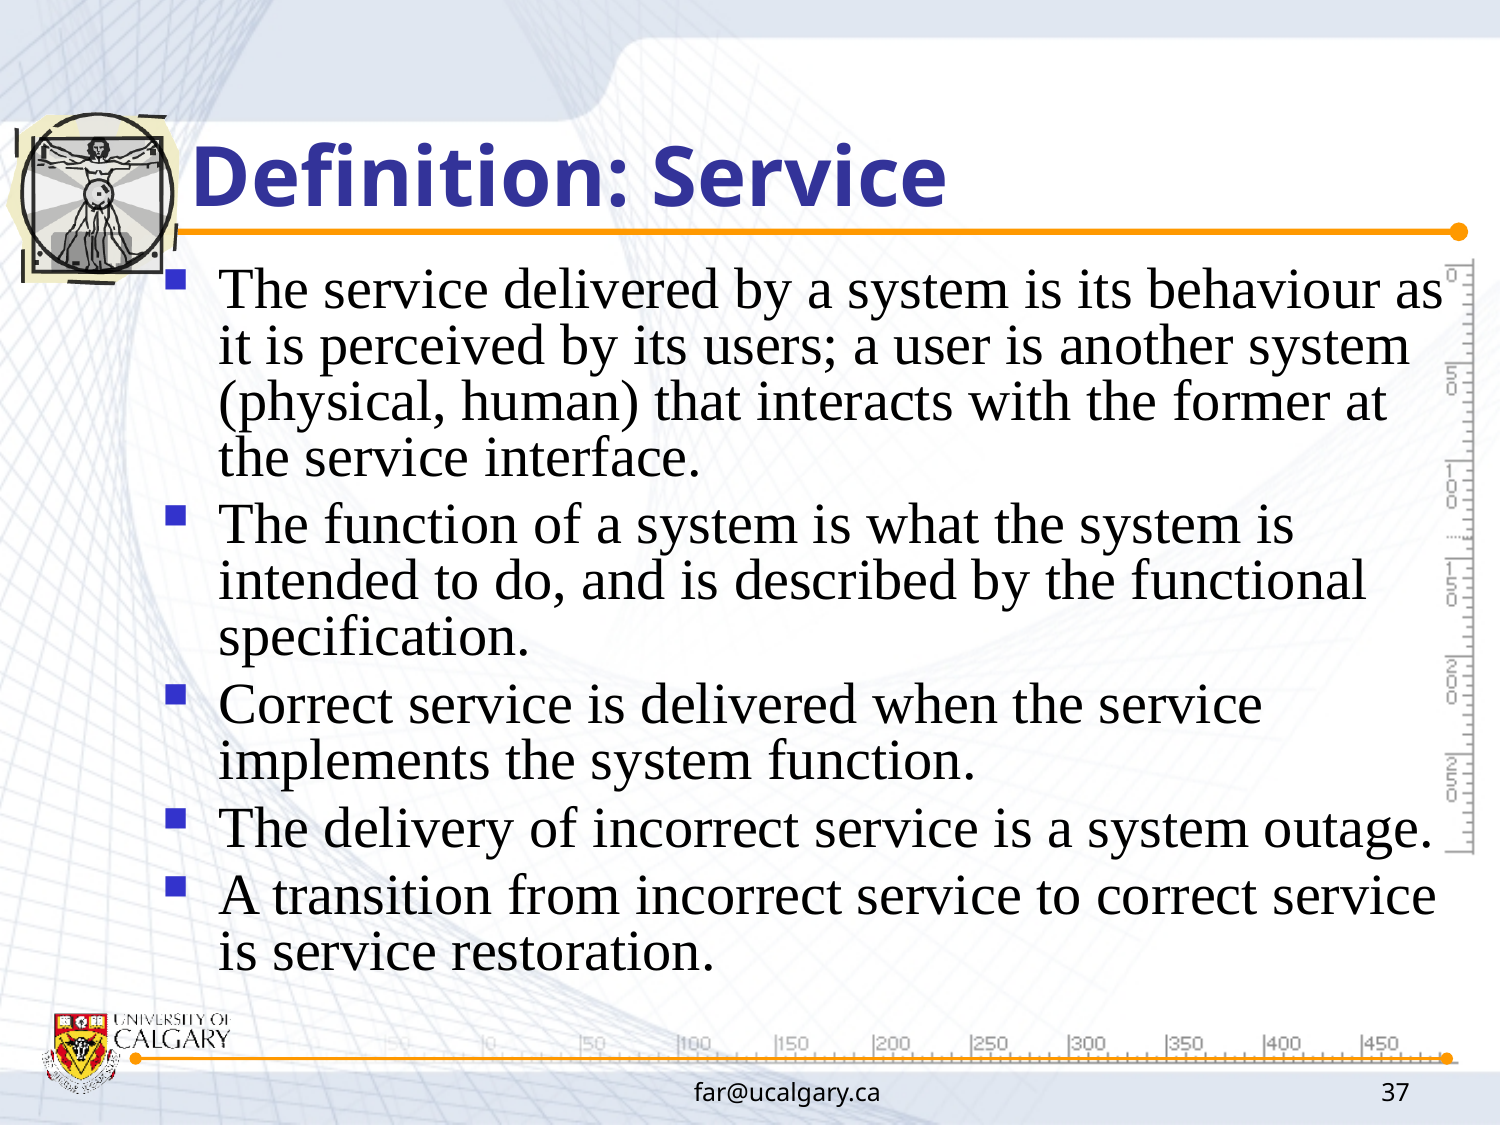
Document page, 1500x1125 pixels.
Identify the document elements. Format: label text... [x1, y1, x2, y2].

footer far@ucalgary.ca [549, 1051, 1026, 1118]
slide_number 37 [1112, 1051, 1426, 1118]
list The service delivered by a system is its behaviour as it is perceived by its users; a user is another system (physical, human) that interacts with the former at the service interface. The function of a system is what the system is intended to do, and is described by the functional specification. Correct service is delivered when the service implements the system function. The delivery of incorrect service is a system outage. A transition from incorrect service to correct service is service restoration. [147, 255, 1461, 1000]
title Definition: Service [174, 42, 1468, 231]
picture [0, 0, 1500, 1125]
